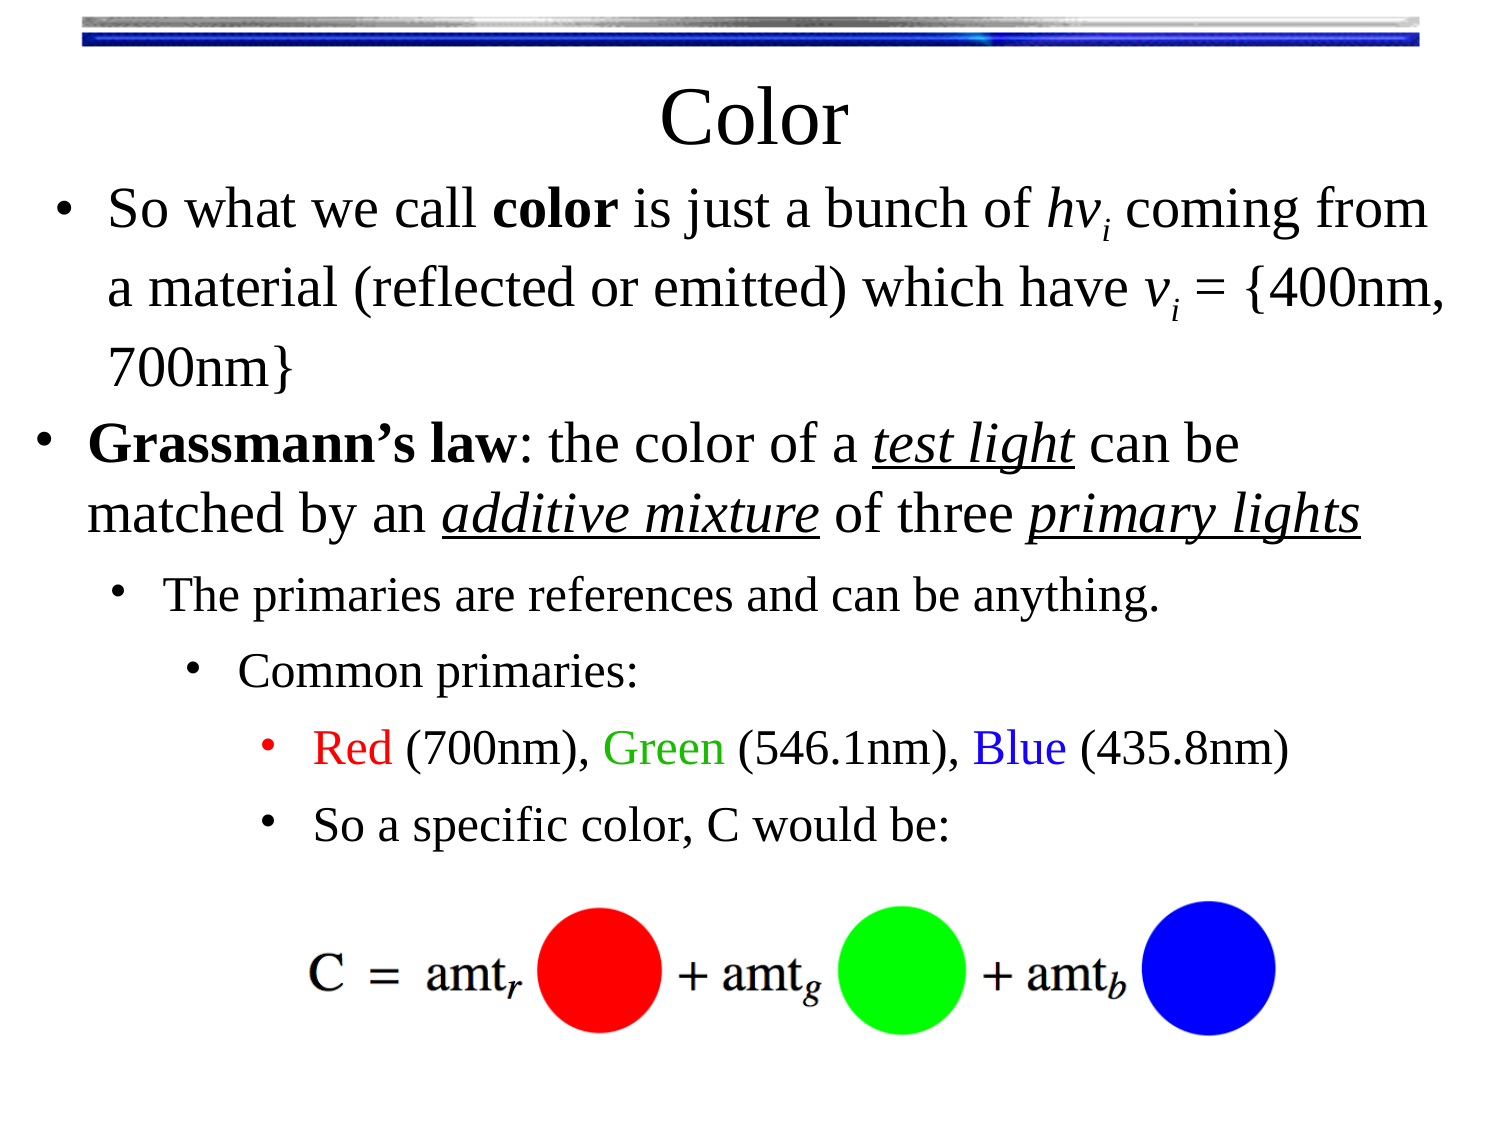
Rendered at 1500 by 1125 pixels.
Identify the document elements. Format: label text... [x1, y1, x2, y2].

text_box Grassmann’s law: the color of a test light can be matched by an additive mixture of three primary lights The primaries are references and can be anything. Common primaries: Red (700nm), Green (546.1nm), Blue (435.8nm) So a specific color, C would be: [16, 404, 1442, 971]
picture [271, 894, 1289, 1048]
text_box So what we call color is just a bunch of hvi coming from a material (reflected or emitted) which have vi = {400nm, 700nm} [37, 168, 1463, 443]
picture [79, 12, 1426, 52]
text_box Color [17, 19, 1492, 204]
